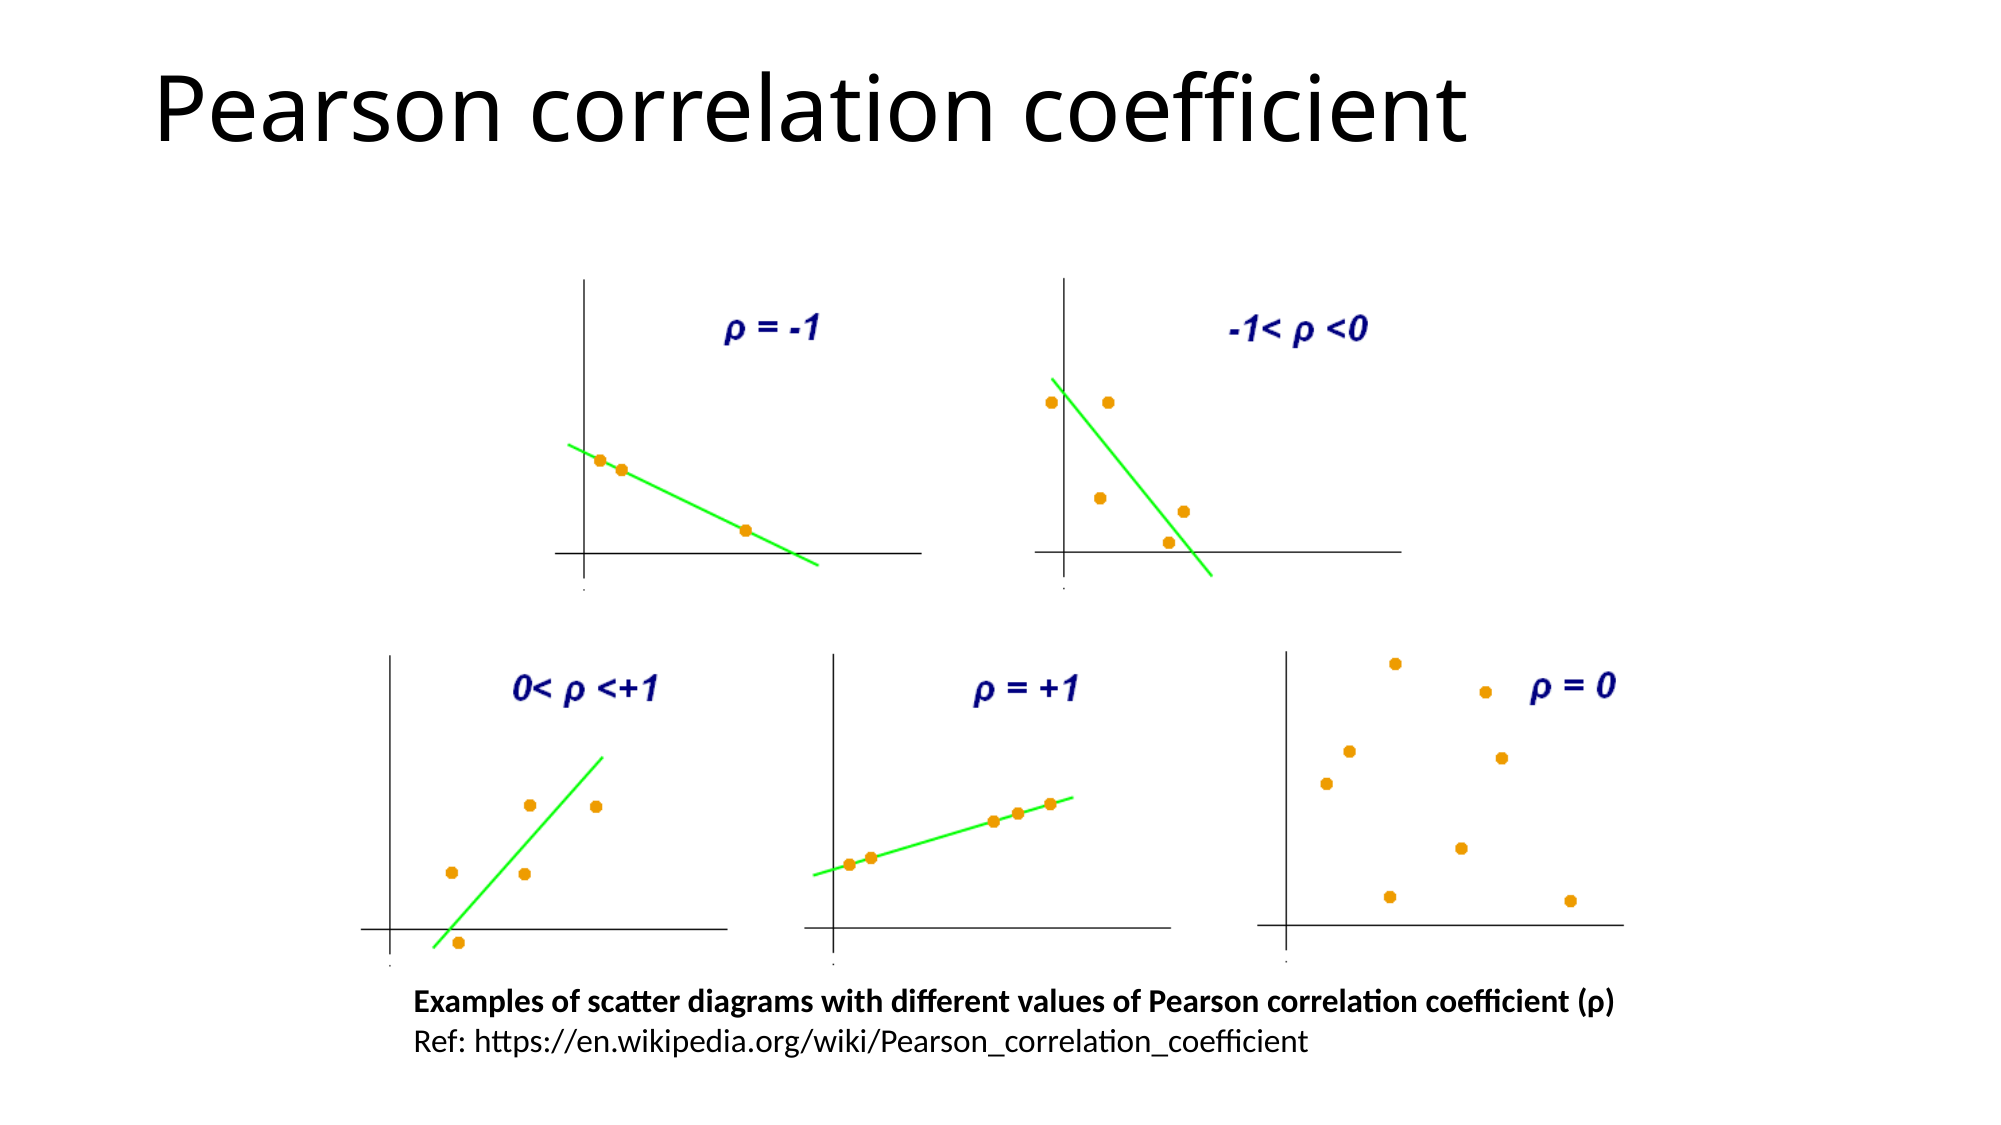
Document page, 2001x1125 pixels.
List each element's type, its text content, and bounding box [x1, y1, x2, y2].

text_box Examples of scatter diagrams with different values of Pearson correlation coefficient (ρ) Ref: https://en.wikipedia.org/wiki/Pearson_correlation_coefficient [398, 971, 1692, 1067]
title Pearson correlation coefficient [137, 3, 1863, 221]
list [353, 258, 1647, 972]
